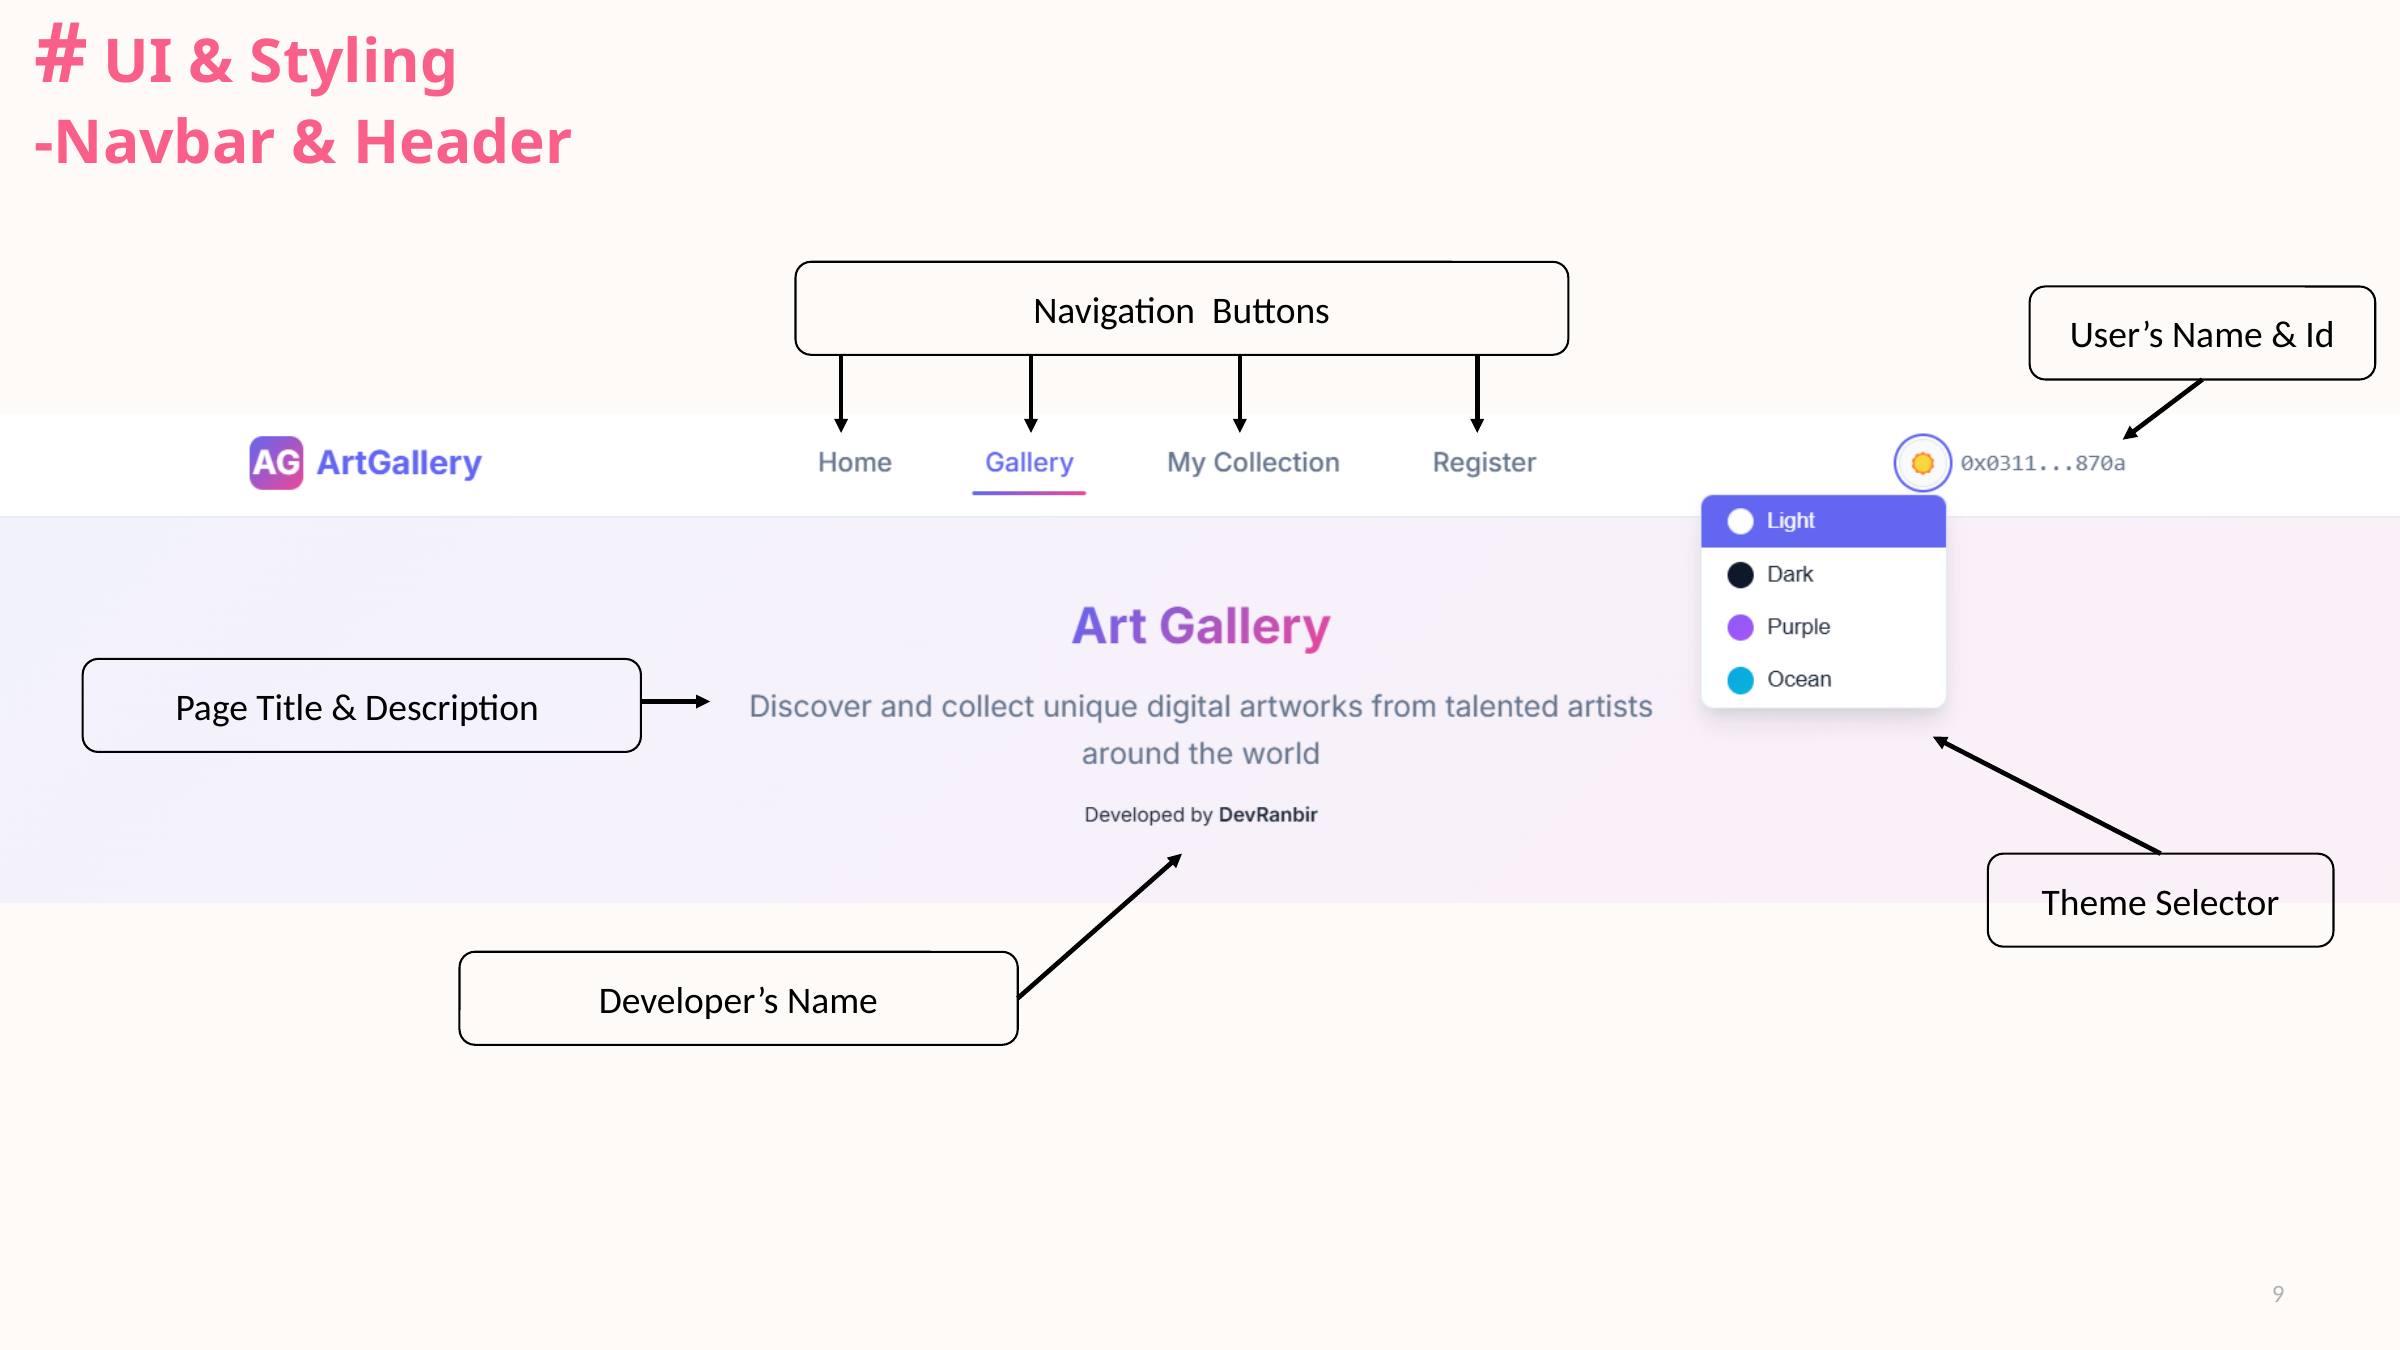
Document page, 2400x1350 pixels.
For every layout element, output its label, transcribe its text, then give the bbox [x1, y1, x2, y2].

text_box Theme Selector [1986, 903, 2335, 948]
text_box User’s Name & Id [2028, 285, 2377, 381]
slide_number 9 [1759, 1256, 2300, 1329]
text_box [2122, 379, 2203, 440]
text_box Navigation Buttons [794, 260, 1570, 356]
text_box Developer’s Name [458, 950, 1019, 1046]
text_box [1017, 853, 1182, 999]
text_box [1932, 736, 2161, 854]
picture [0, 414, 2400, 903]
text_box # UI & Styling -Navbar & Header [34, 22, 739, 202]
